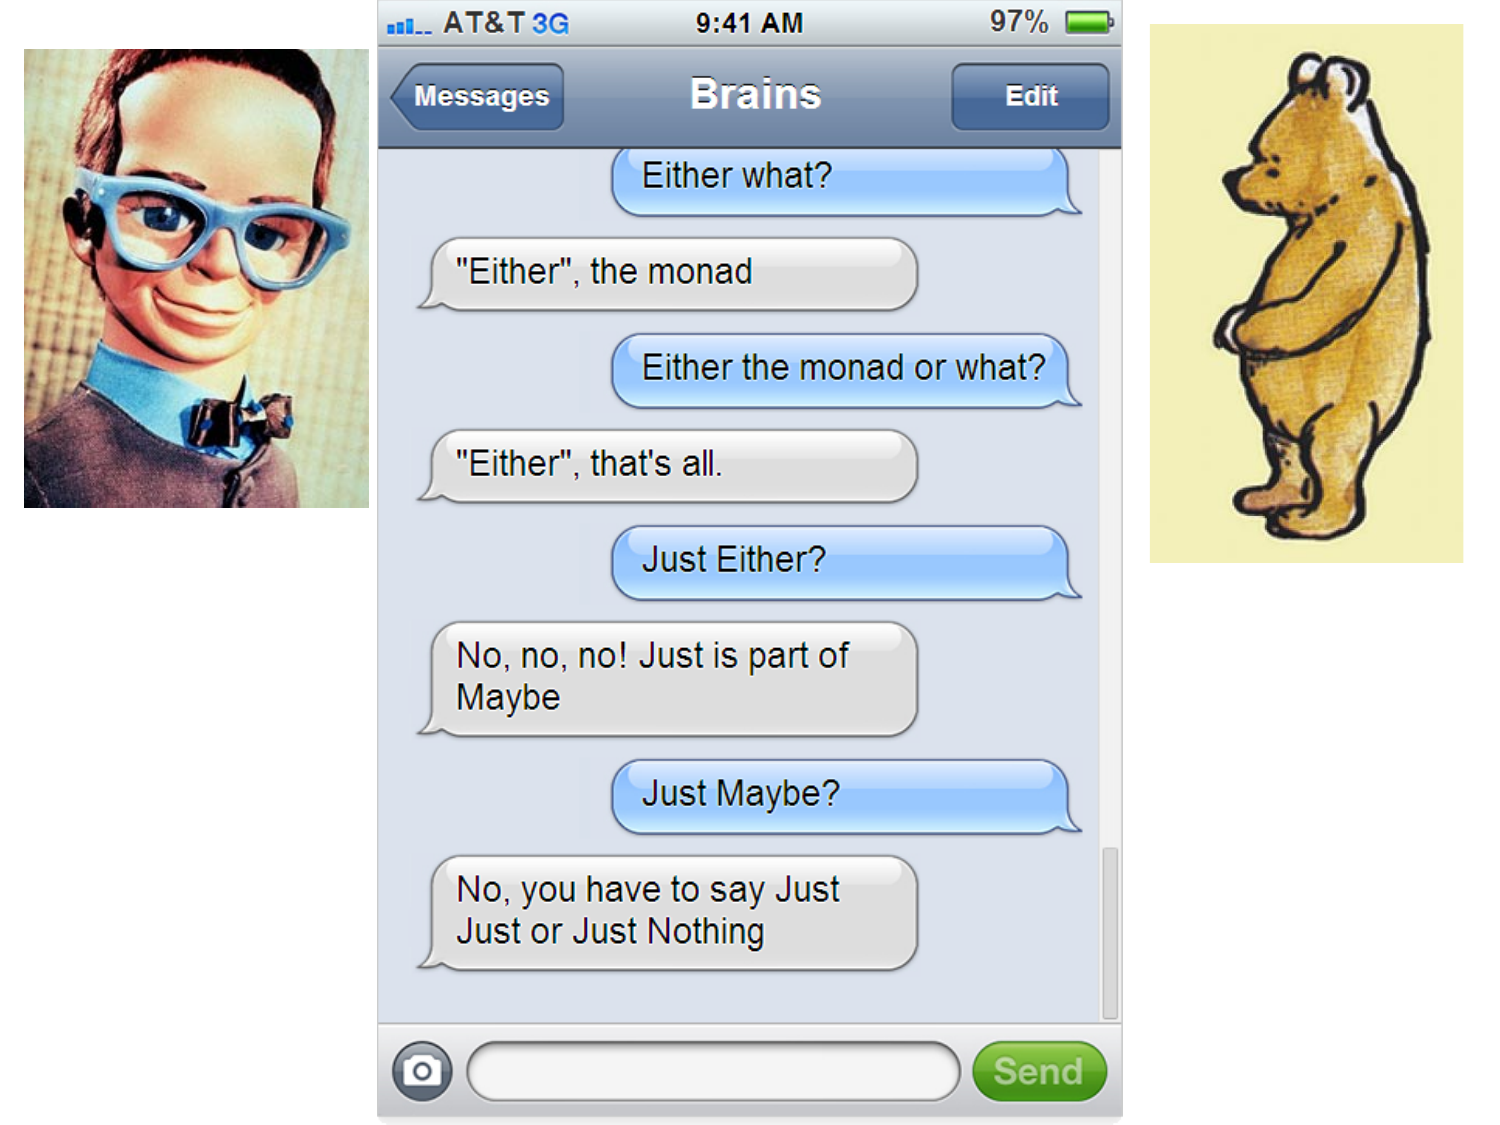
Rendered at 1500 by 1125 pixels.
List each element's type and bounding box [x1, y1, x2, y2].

picture [1149, 24, 1464, 563]
picture [376, 0, 1124, 1125]
picture [24, 49, 369, 508]
